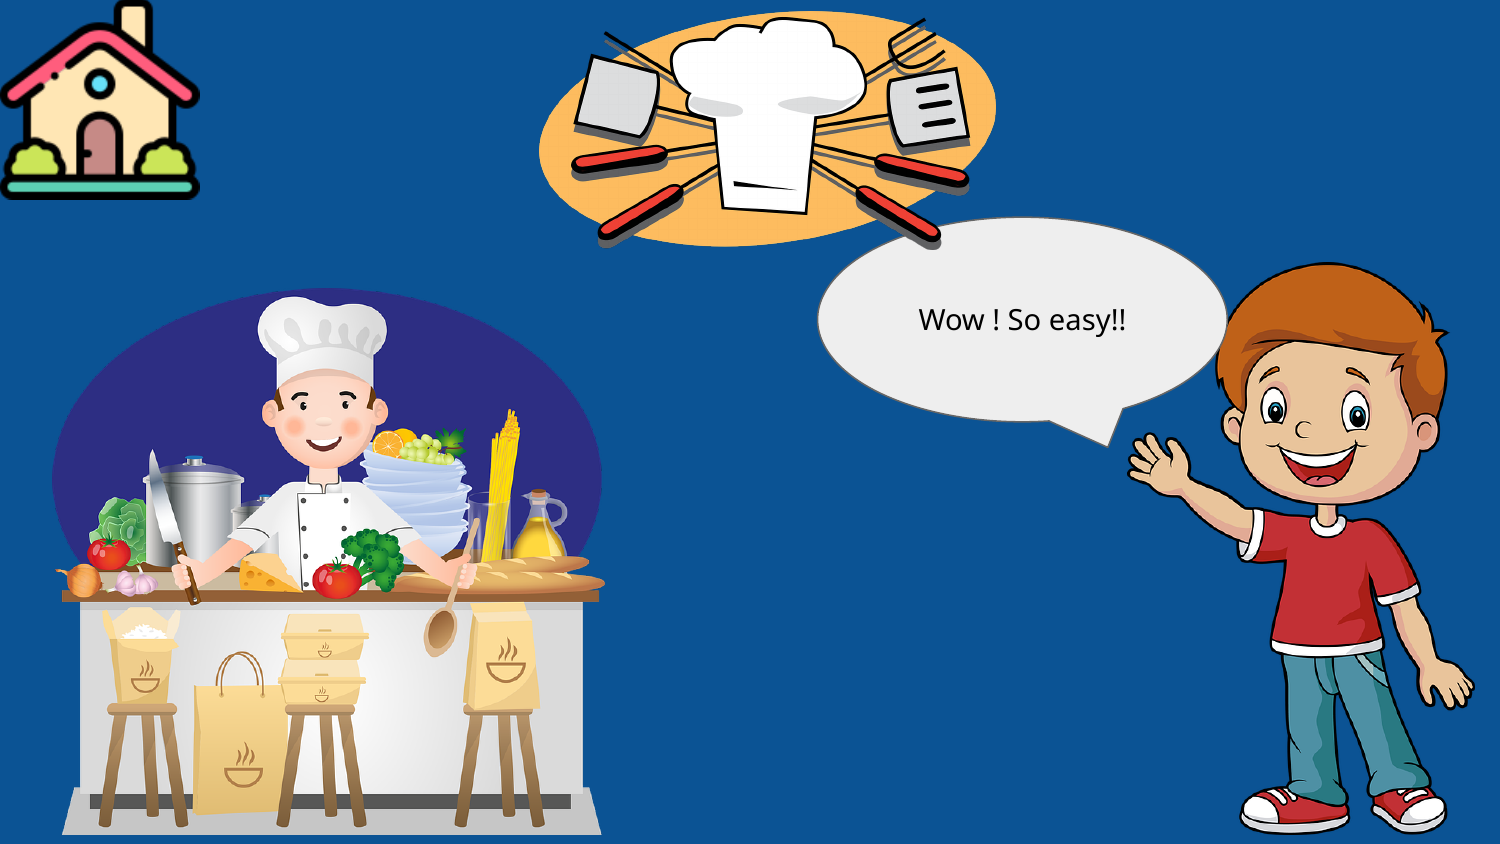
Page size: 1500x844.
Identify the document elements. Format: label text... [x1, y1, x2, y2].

text_box Wow ! So easy!! [869, 286, 1121, 352]
picture [539, 10, 996, 250]
picture [0, 0, 201, 201]
picture [1126, 261, 1475, 835]
text_box [817, 217, 1190, 448]
picture [51, 288, 605, 835]
